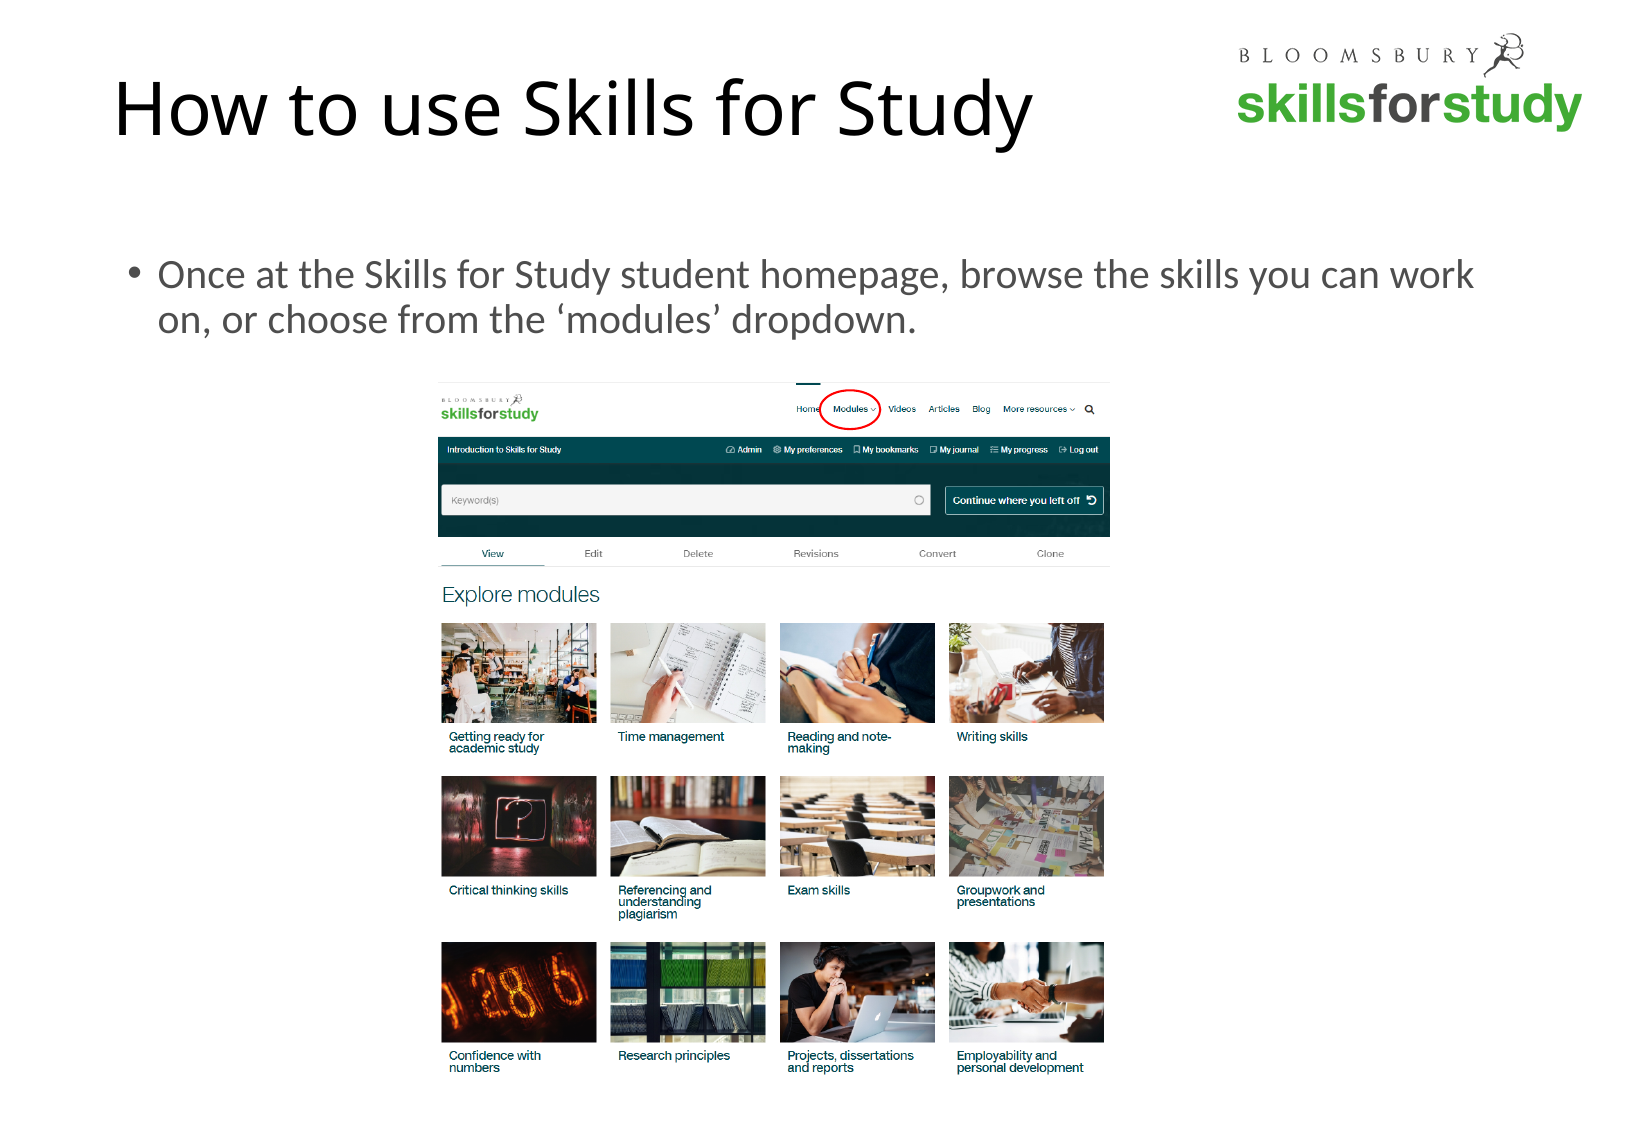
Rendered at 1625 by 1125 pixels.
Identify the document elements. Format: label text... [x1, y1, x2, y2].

picture [1238, 33, 1582, 132]
list Once at the Skills for Study student homepage, browse the skills you can work on, or choose from the ‘modules’ dropdown. [112, 245, 1512, 359]
title How to use Skills for Study [112, 70, 1512, 156]
picture [438, 382, 1110, 1080]
